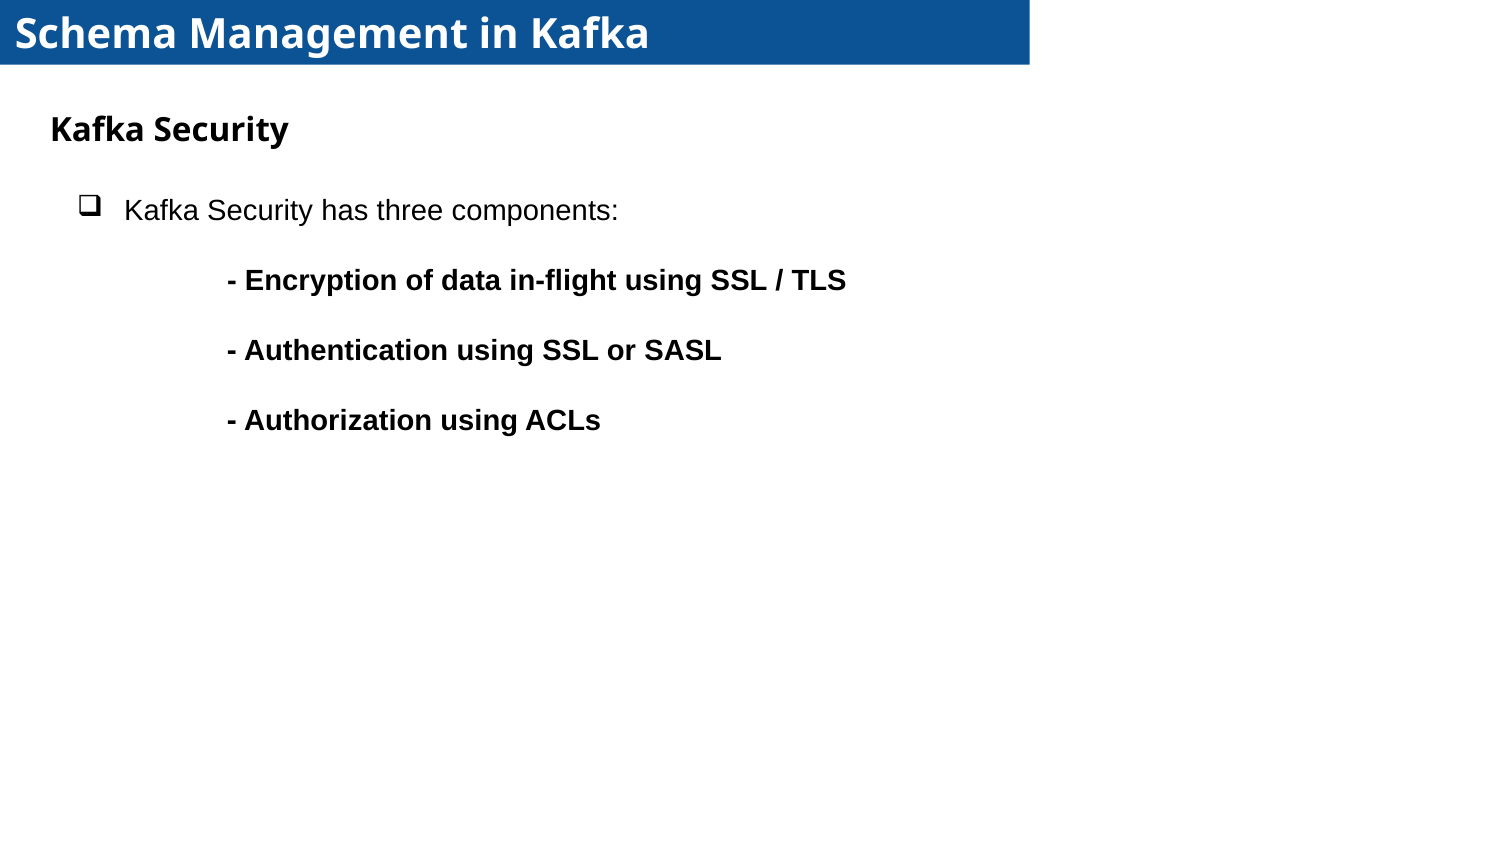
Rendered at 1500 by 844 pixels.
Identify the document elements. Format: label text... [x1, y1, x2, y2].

text_box Kafka Security has three components: - Encryption of data in-flight using SSL / TLS - Authentication using SSL or SASL - Authorization using ACLs [62, 184, 1400, 444]
text_box Kafka Security [14, 80, 1050, 156]
text_box Schema Management in Kafka [0, 0, 1030, 65]
